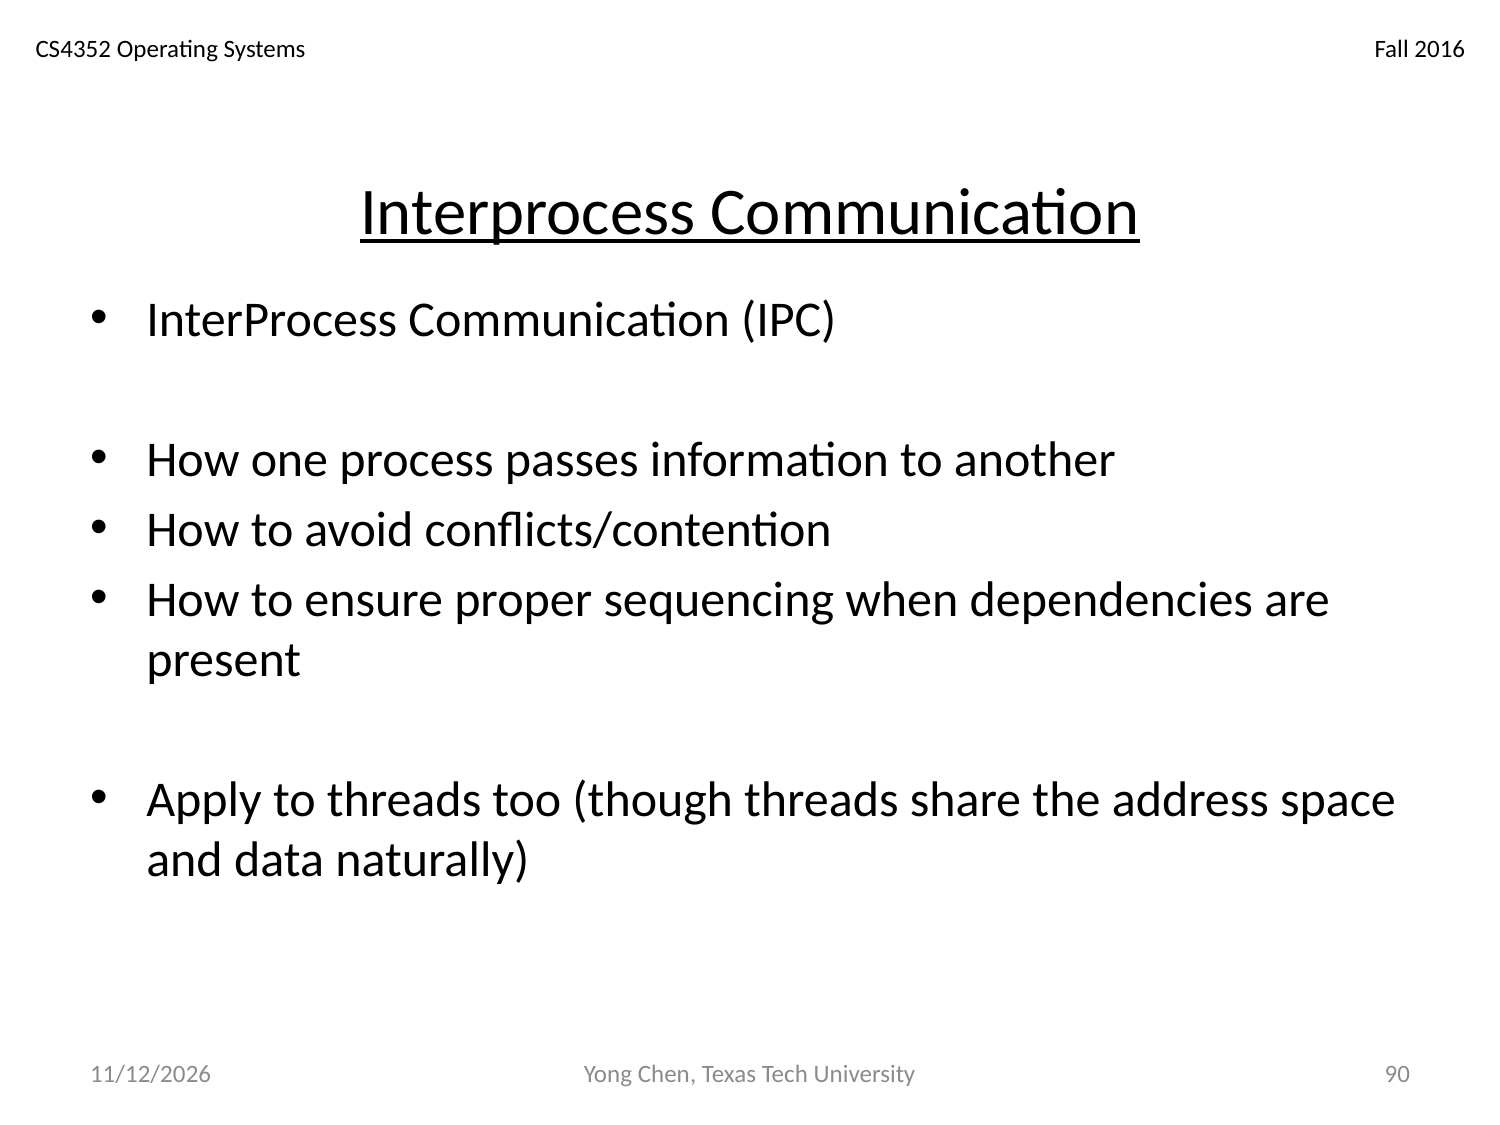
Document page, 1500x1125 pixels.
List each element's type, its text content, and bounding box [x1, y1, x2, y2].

footer Yong Chen, Texas Tech University [512, 1042, 988, 1103]
slide_number 90 [1074, 1042, 1425, 1103]
title Interprocess Communication [75, 160, 1425, 263]
list InterProcess Communication (IPC) How one process passes information to another How to avoid conflicts/contention How to ensure proper sequencing when dependencies are present Apply to threads too (though threads share the address space and data naturally) [75, 279, 1425, 1029]
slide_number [75, 1042, 425, 1103]
